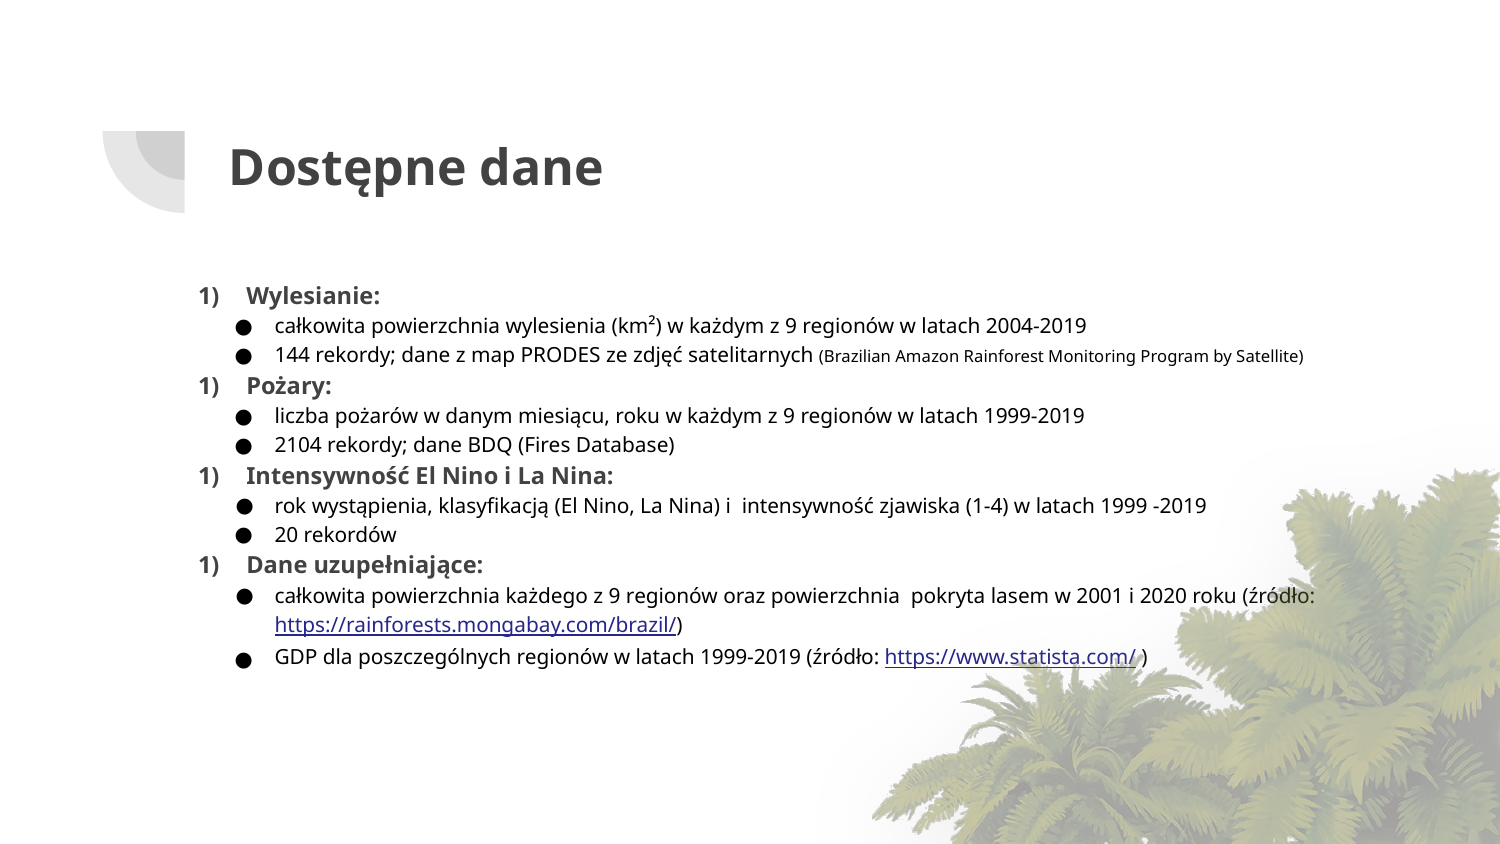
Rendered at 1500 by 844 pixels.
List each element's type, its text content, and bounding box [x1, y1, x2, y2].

list Wylesianie: całkowita powierzchnia wylesienia (km²) w każdym z 9 regionów w latach 2004-2019 144 rekordy; dane z map PRODES ze zdjęć satelitarnych (Brazilian Amazon Rainforest Monitoring Program by Satellite) Pożary: liczba pożarów w danym miesiącu, roku w każdym z 9 regionów w latach 1999-2019 2104 rekordy; dane BDQ (Fires Database) Intensywność El Nino i La Nina: rok wystąpienia, klasyfikacją (El Nino, La Nina) i intensywność zjawiska (1-4) w latach 1999 -2019 20 rekordów Dane uzupełniające: całkowita powierzchnia każdego z 9 regionów oraz powierzchnia pokryta lasem w 2001 i 2020 roku (źródło: https://rainforests.mongabay.com/brazil/) GDP dla poszczególnych regionów w latach 1999-2019 (źródło: https://www.statista.com/ ) [156, 262, 1368, 773]
title Dostępne dane [213, 120, 1368, 228]
picture [871, 467, 1500, 844]
